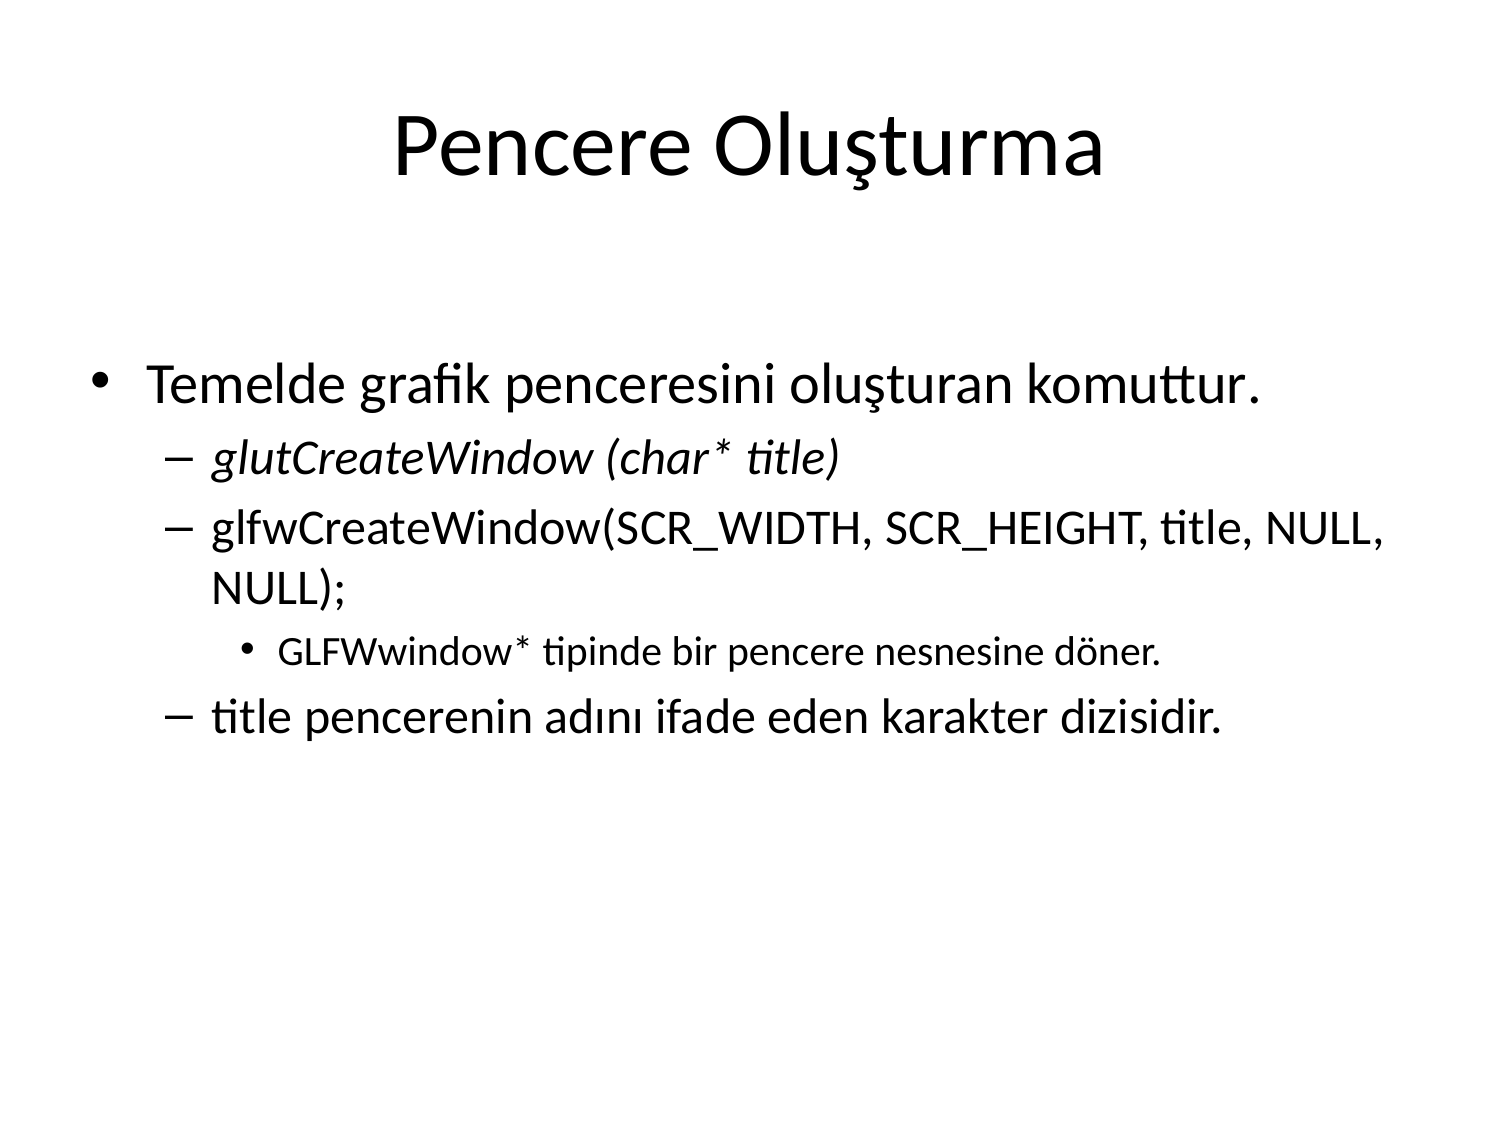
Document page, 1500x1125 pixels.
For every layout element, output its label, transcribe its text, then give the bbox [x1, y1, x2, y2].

title Pencere Oluşturma [75, 45, 1425, 233]
list Temelde grafik penceresini oluşturan komuttur. glutCreateWindow (char* title) glfwCreateWindow(SCR_WIDTH, SCR_HEIGHT, title, NULL, NULL); GLFWwindow* tipinde bir pencere nesnesine döner. title pencerenin adını ifade eden karakter dizisidir. [75, 337, 1412, 895]
